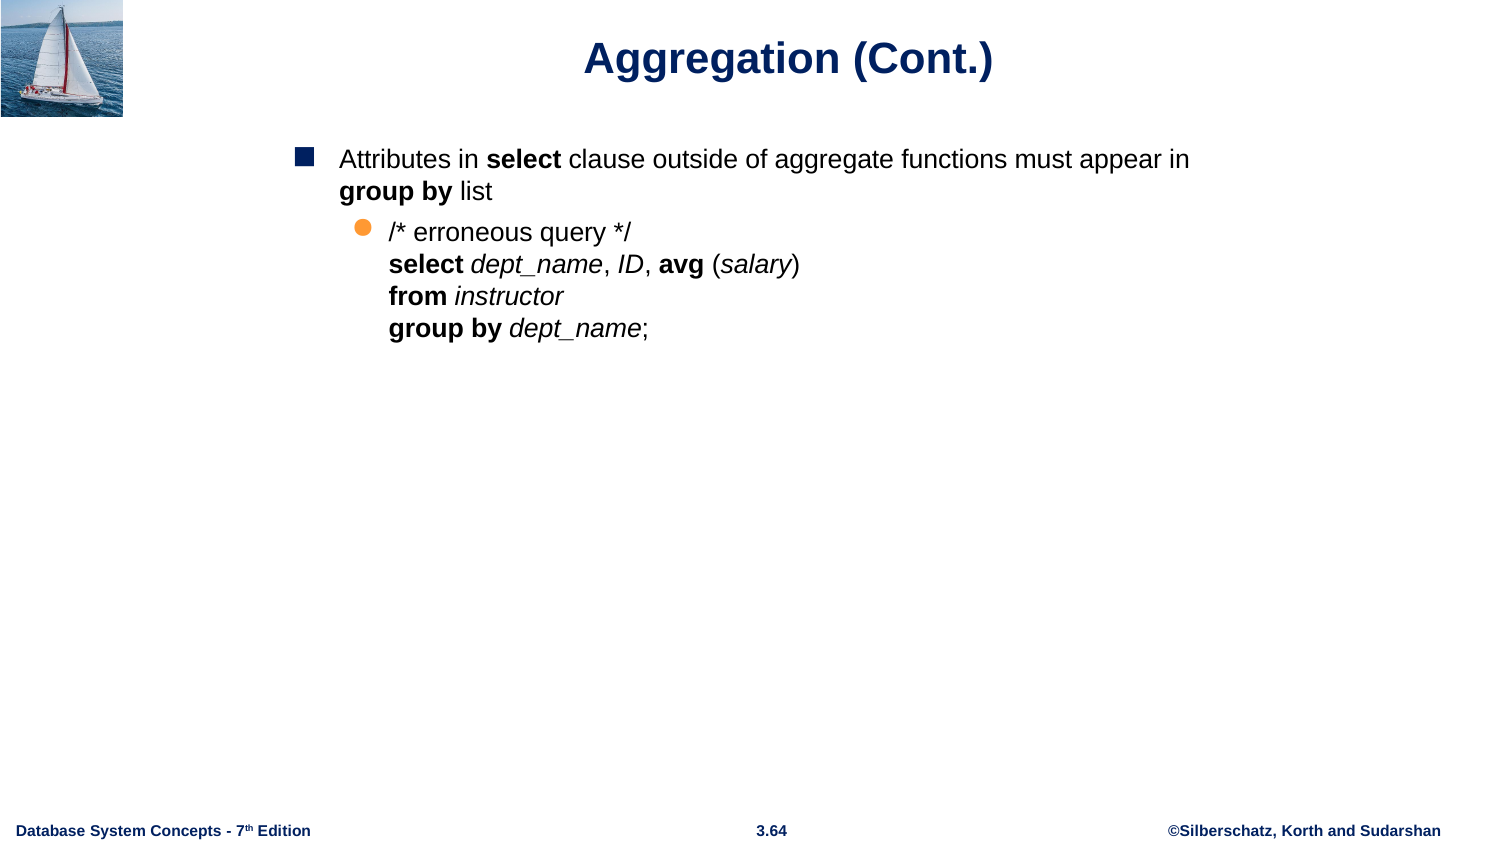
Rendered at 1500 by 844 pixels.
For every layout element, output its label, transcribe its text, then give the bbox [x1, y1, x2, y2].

picture [0, 0, 123, 117]
list Attributes in select clause outside of aggregate functions must appear in group by list /* erroneous query */ select dept_name, ID, avg (salary) from instructor group by dept_name; [282, 134, 1224, 546]
title Aggregation (Cont.) [125, 14, 1452, 90]
